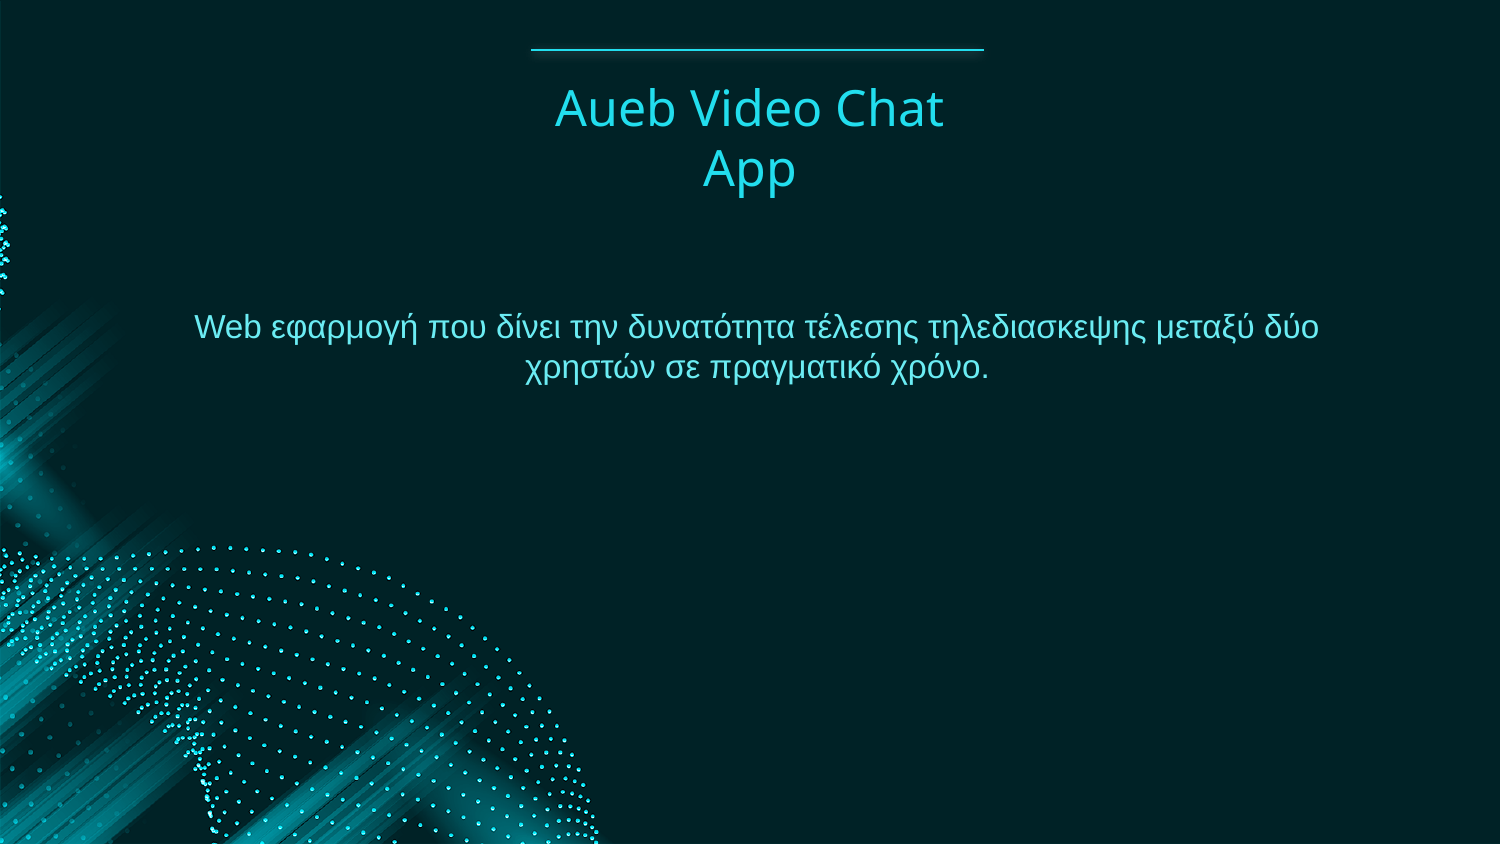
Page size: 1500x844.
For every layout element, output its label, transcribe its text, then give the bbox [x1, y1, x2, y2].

picture [0, 0, 1500, 844]
subtitle Web εφαρμογή που δίνει την δυνατότητα τέλεσης τηλεδιασκεψης μεταξύ δύο χρηστών σε πραγματικό χρόνο. [153, 290, 1362, 445]
title Aueb Video Chat App [485, 60, 1015, 216]
